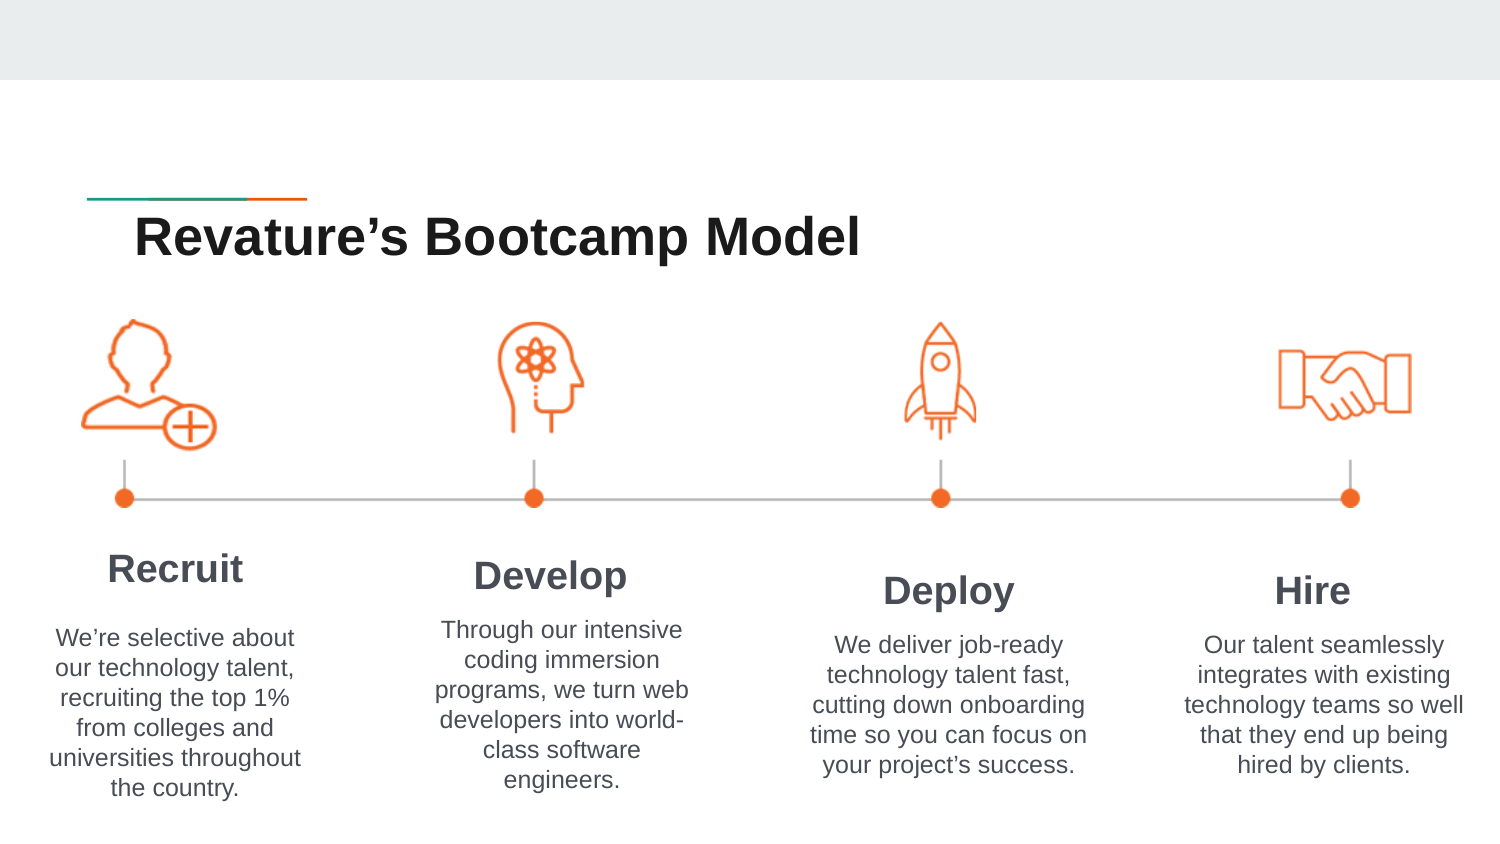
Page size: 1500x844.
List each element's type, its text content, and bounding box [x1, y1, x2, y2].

text_box Develop Through our intensive coding immersion programs, we turn web developers into world-class software engineers. [383, 538, 742, 806]
text_box Recruit We’re selective about our technology talent, recruiting the top 1% from colleges and universities throughout the country. [0, 538, 355, 806]
title Revature’s Bootcamp Model [119, 185, 1381, 274]
text_box Deploy We deliver job-ready technology talent fast, cutting down onboarding time so you can focus on your project’s success. [770, 538, 1128, 806]
text_box Hire Our talent seamlessly integrates with existing technology teams so well that they end up being hired by clients. [1145, 538, 1500, 806]
picture [81, 319, 1412, 509]
